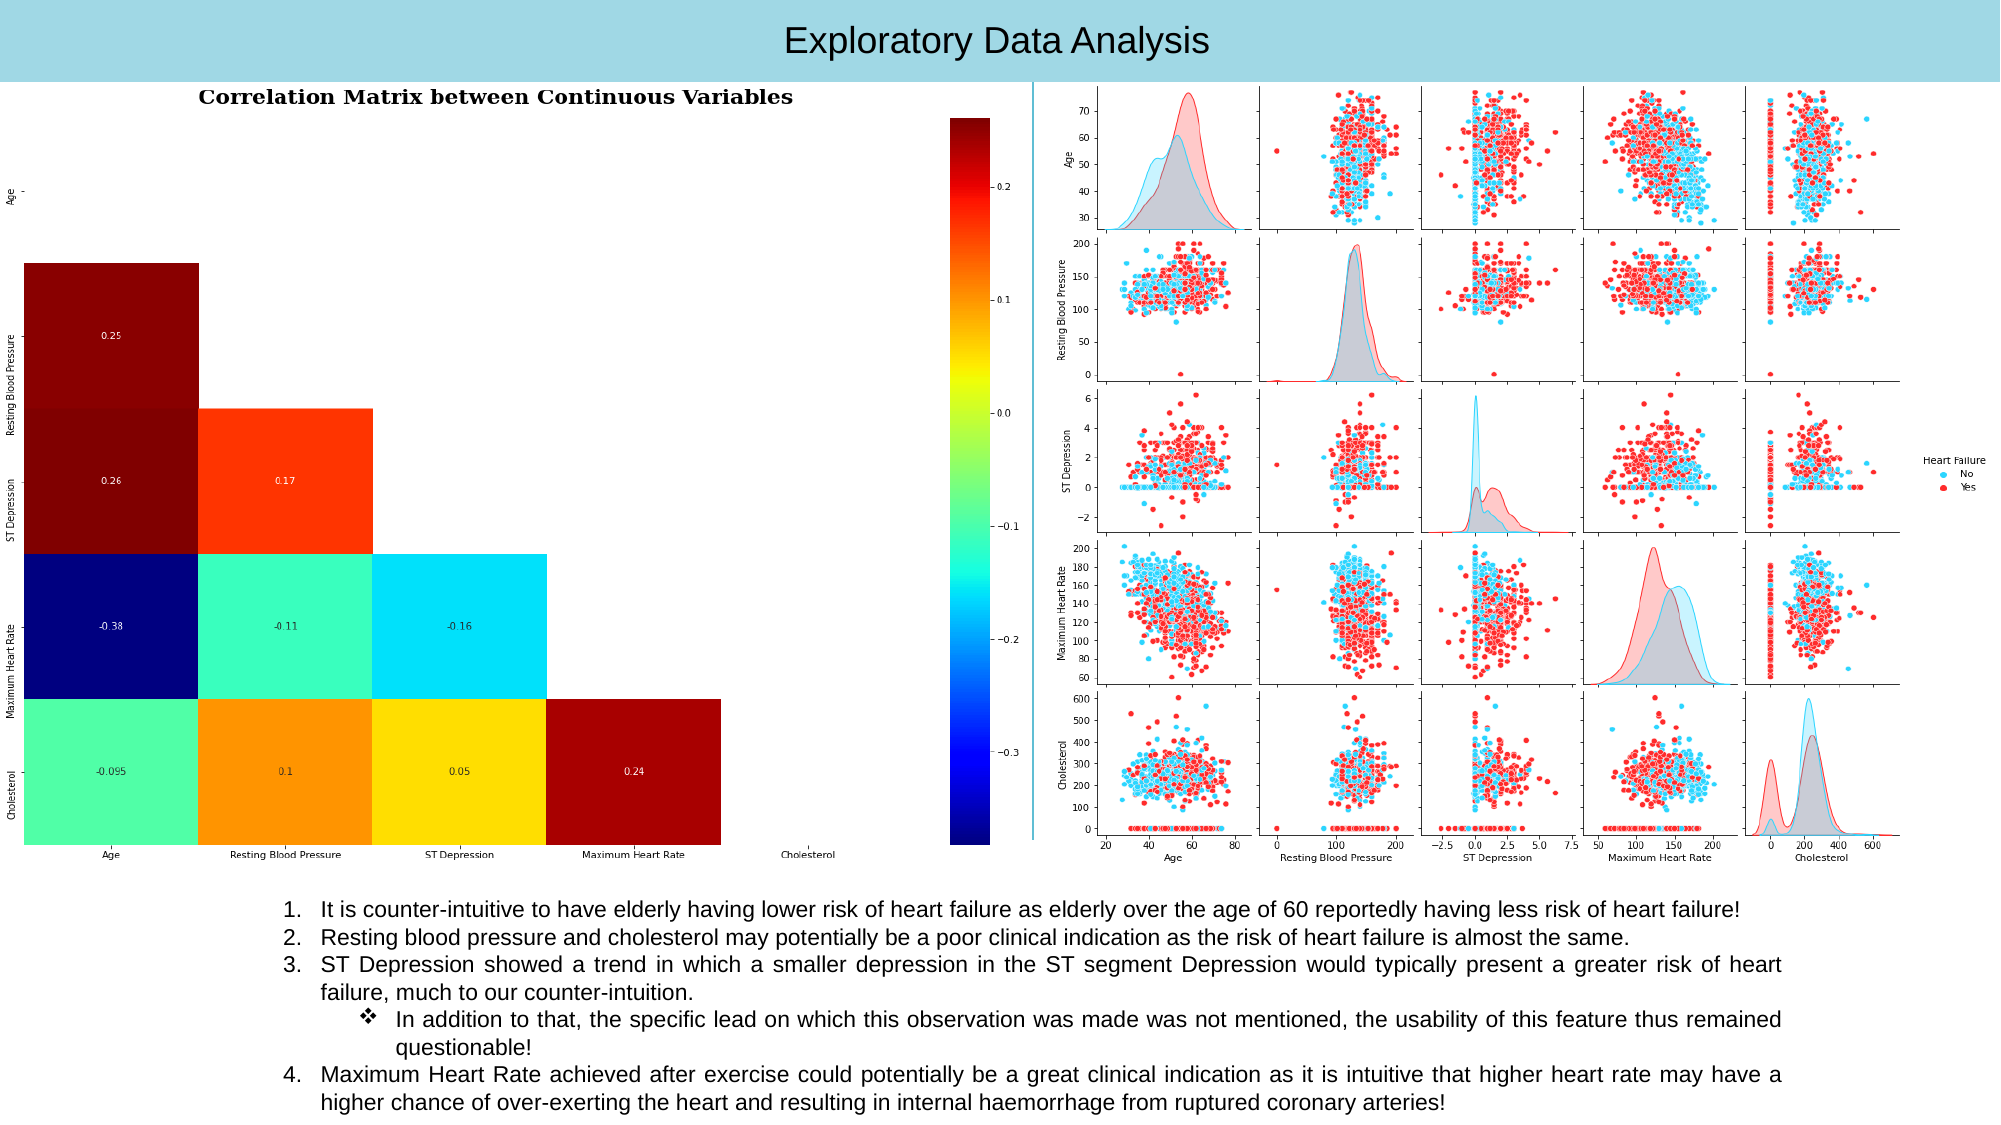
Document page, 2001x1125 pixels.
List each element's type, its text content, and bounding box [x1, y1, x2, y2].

text_box Exploratory Data Analysis [769, 9, 1226, 69]
text_box It is counter-intuitive to have elderly having lower risk of heart failure as elderly over the age of 60 reportedly having less risk of heart failure! Resting blood pressure and cholesterol may potentially be a poor clinical indication as the risk of heart failure is almost the same. ST Depression showed a trend in which a smaller depression in the ST segment Depression would typically present a greater risk of heart failure, much to our counter-intuition. In addition to that, the specific lead on which this observation was made was not mentioned, the usability of this feature thus remained questionable! Maximum Heart Rate achieved after exercise could potentially be a great clinical indication as it is intuitive that higher heart rate may have a higher chance of over-exerting the heart and resulting in internal haemorrhage from ruptured coronary arteries! [268, 887, 1798, 1123]
text_box [0, 0, 2000, 82]
picture [0, 82, 2000, 866]
